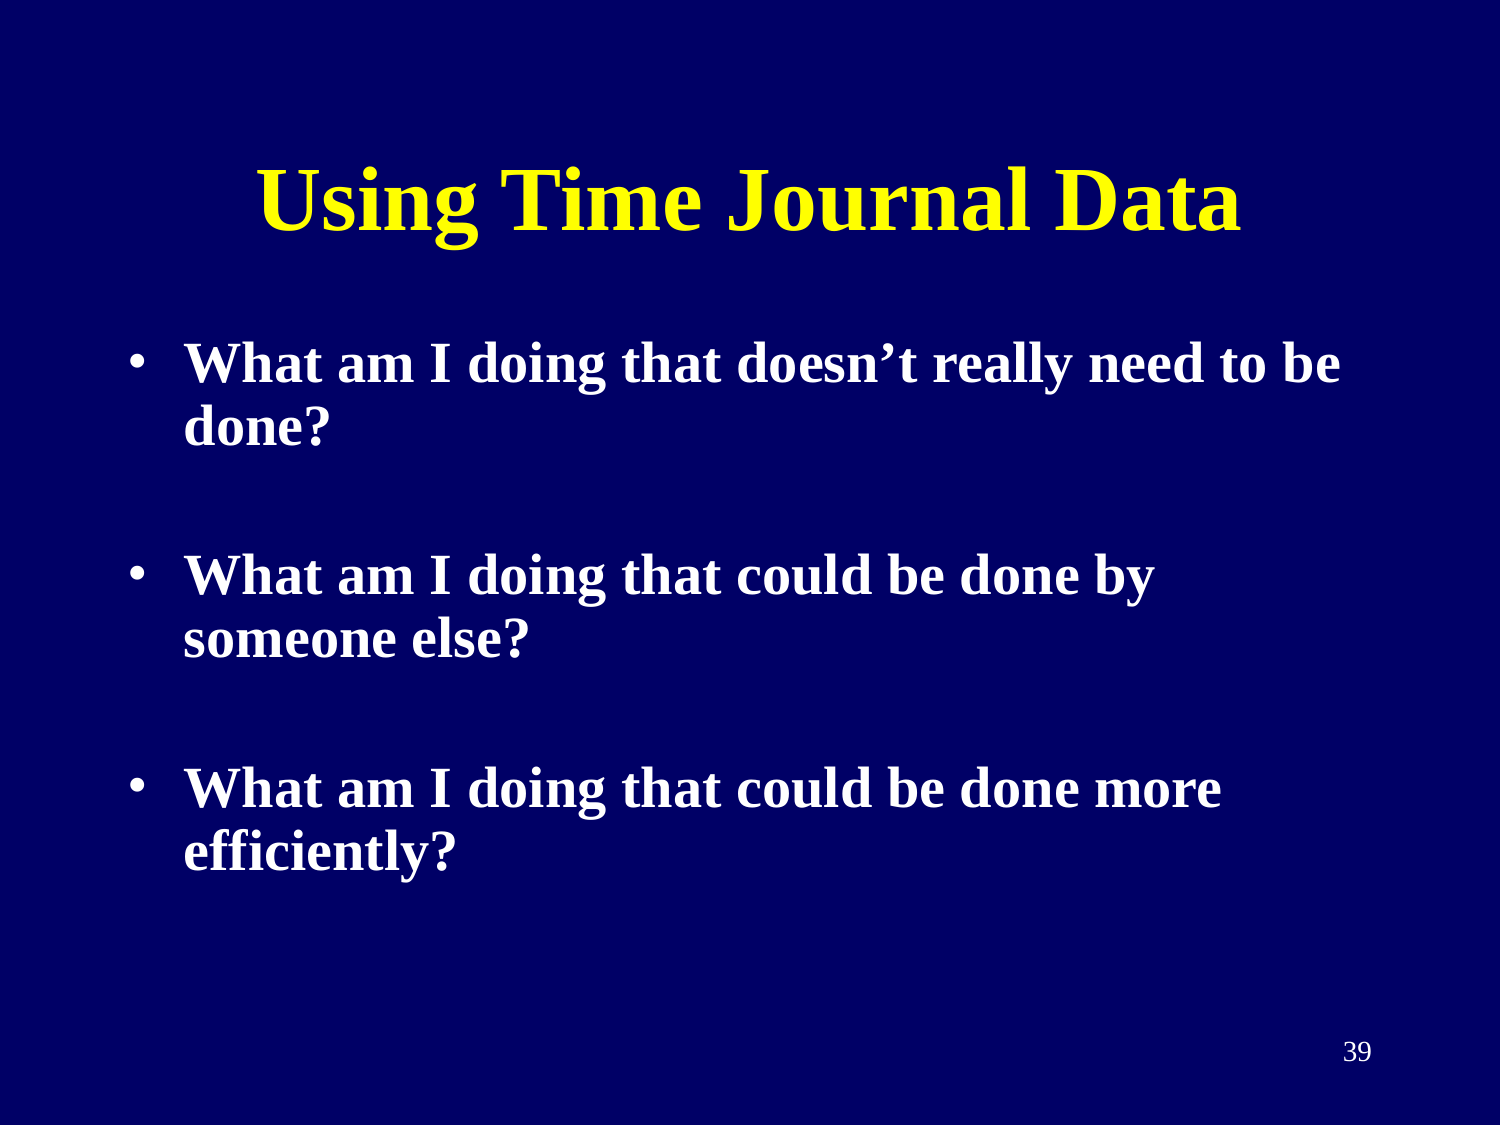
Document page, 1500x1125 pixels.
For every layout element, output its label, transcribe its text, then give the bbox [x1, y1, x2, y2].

list What am I doing that doesn’t really need to be done? What am I doing that could be done by someone else? What am I doing that could be done more efficiently? [112, 324, 1388, 1000]
title Using Time Journal Data [112, 99, 1388, 288]
slide_number 39 [1074, 1025, 1388, 1100]
